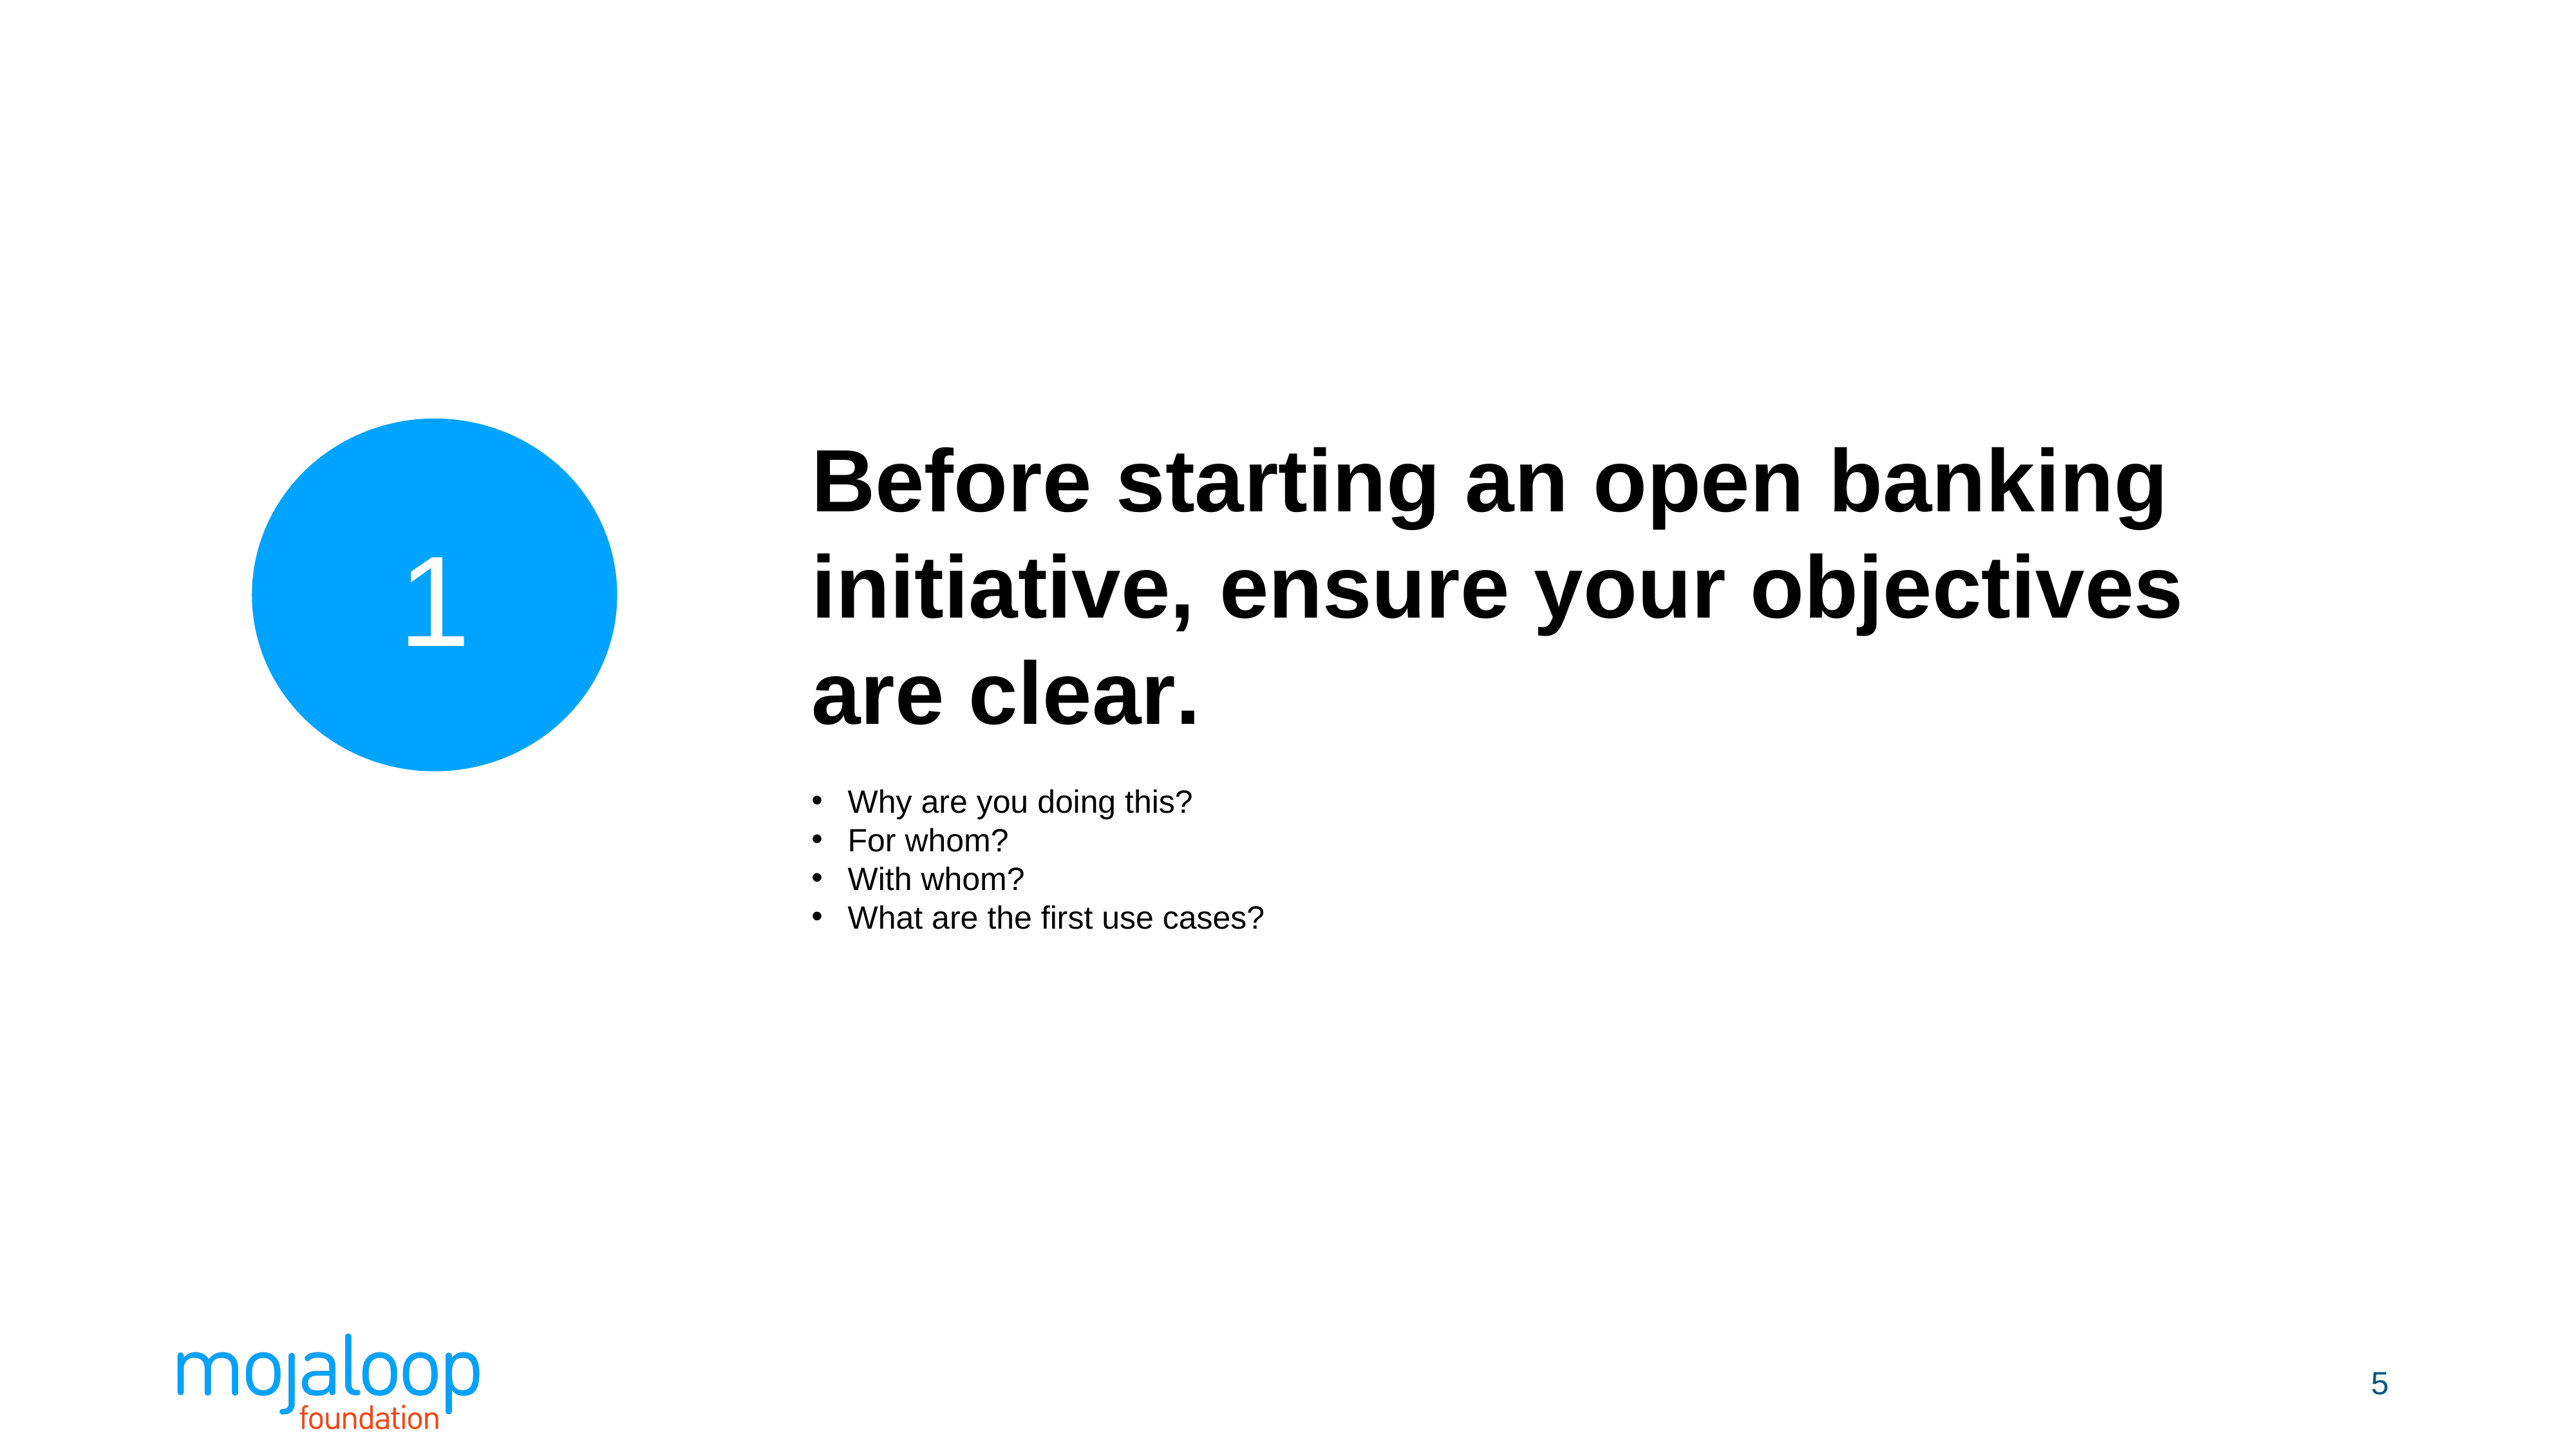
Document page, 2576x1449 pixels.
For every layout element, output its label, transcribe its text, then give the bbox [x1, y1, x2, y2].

slide_number 5 [1819, 1343, 2399, 1421]
text_box 1 [251, 417, 618, 772]
picture [177, 1333, 480, 1430]
text_box Before starting an open banking initiative, ensure your objectives are clear. Why are you doing this? For whom? With whom? What are the first use cases? [802, 418, 2339, 969]
